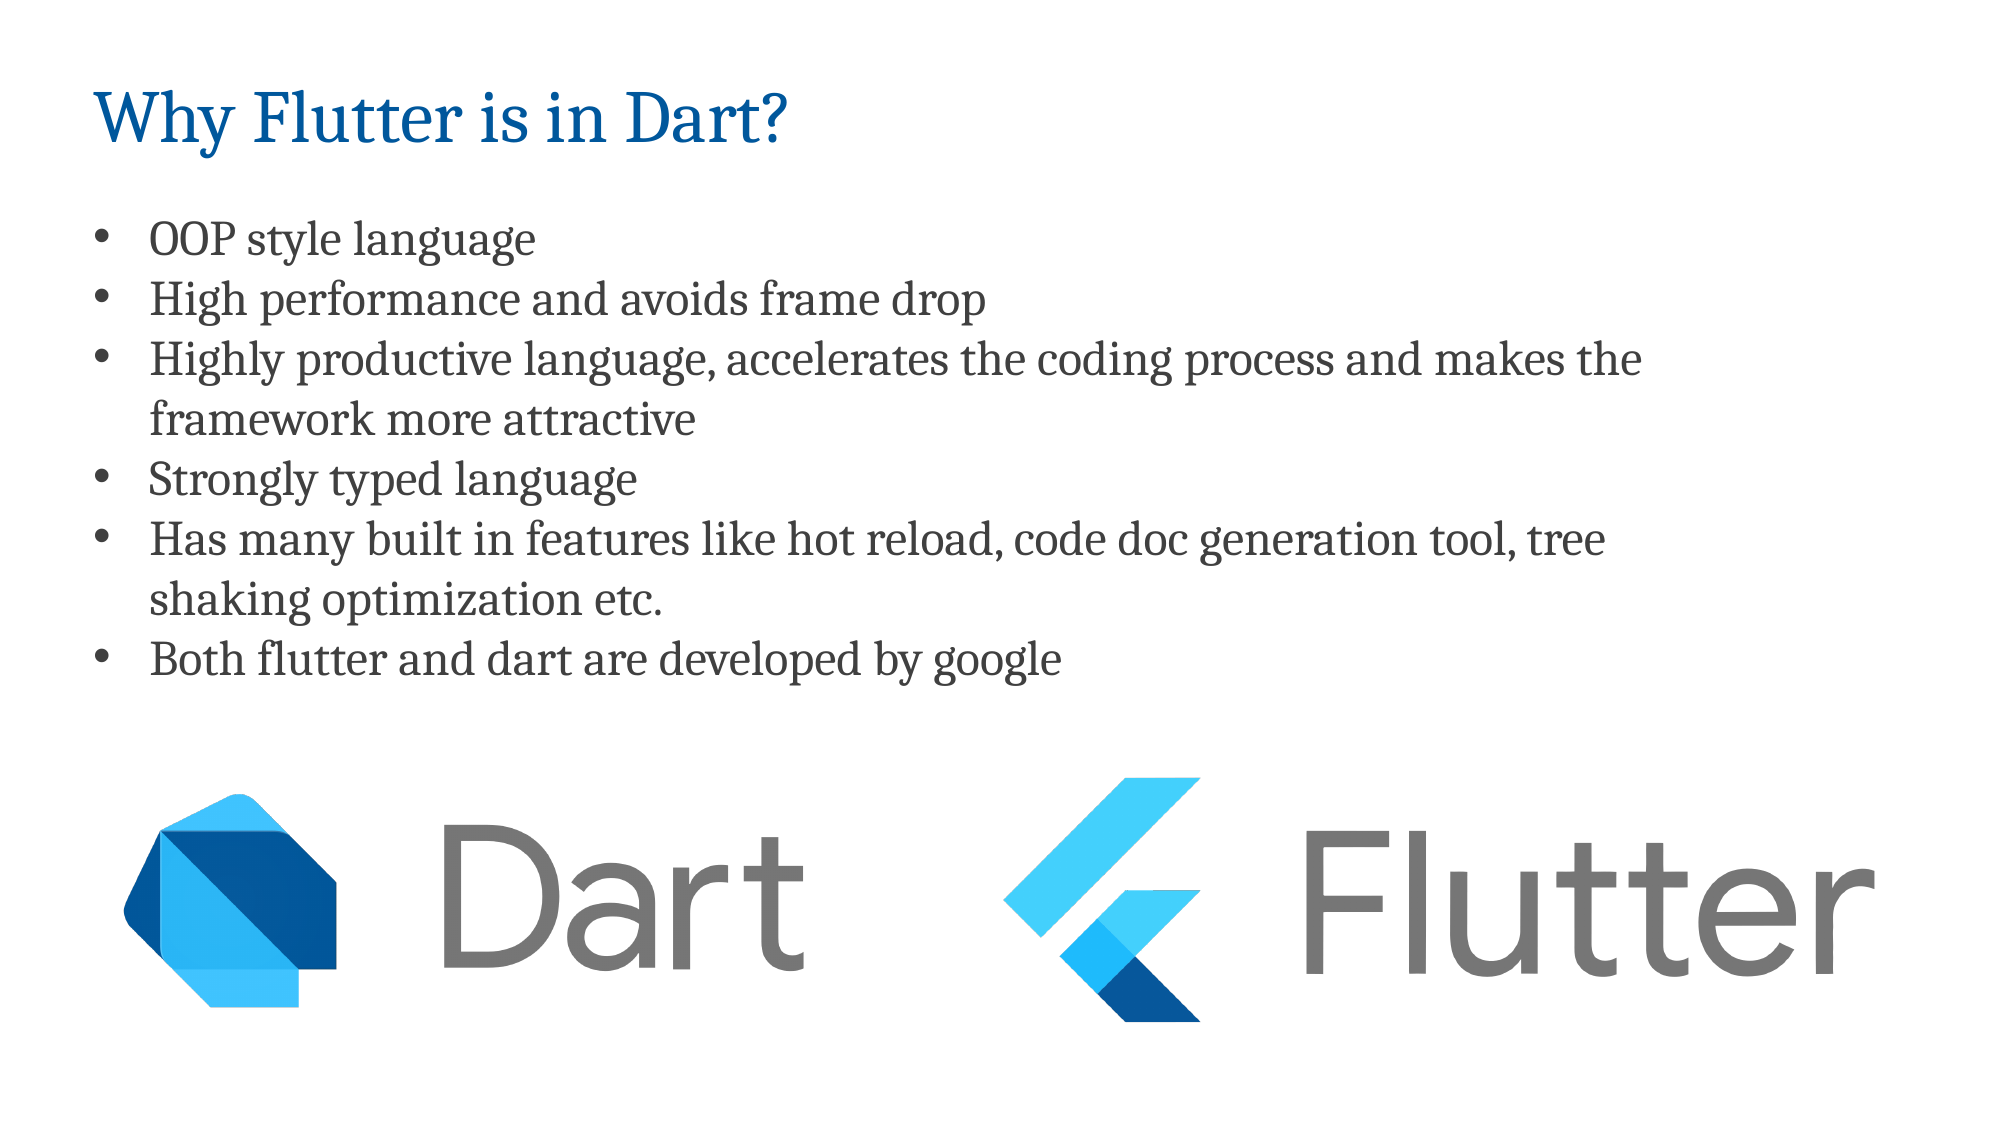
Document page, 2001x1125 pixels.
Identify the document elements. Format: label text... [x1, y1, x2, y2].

text_box OOP style language High performance and avoids frame drop Highly productive language, accelerates the coding process and makes the framework more attractive Strongly typed language Has many built in features like hot reload, code doc generation tool, tree shaking optimization etc. Both flutter and dart are developed by google [78, 197, 1690, 693]
text_box Why Flutter is in Dart? [78, 60, 1829, 166]
picture [999, 774, 1880, 1026]
picture [120, 793, 807, 1008]
